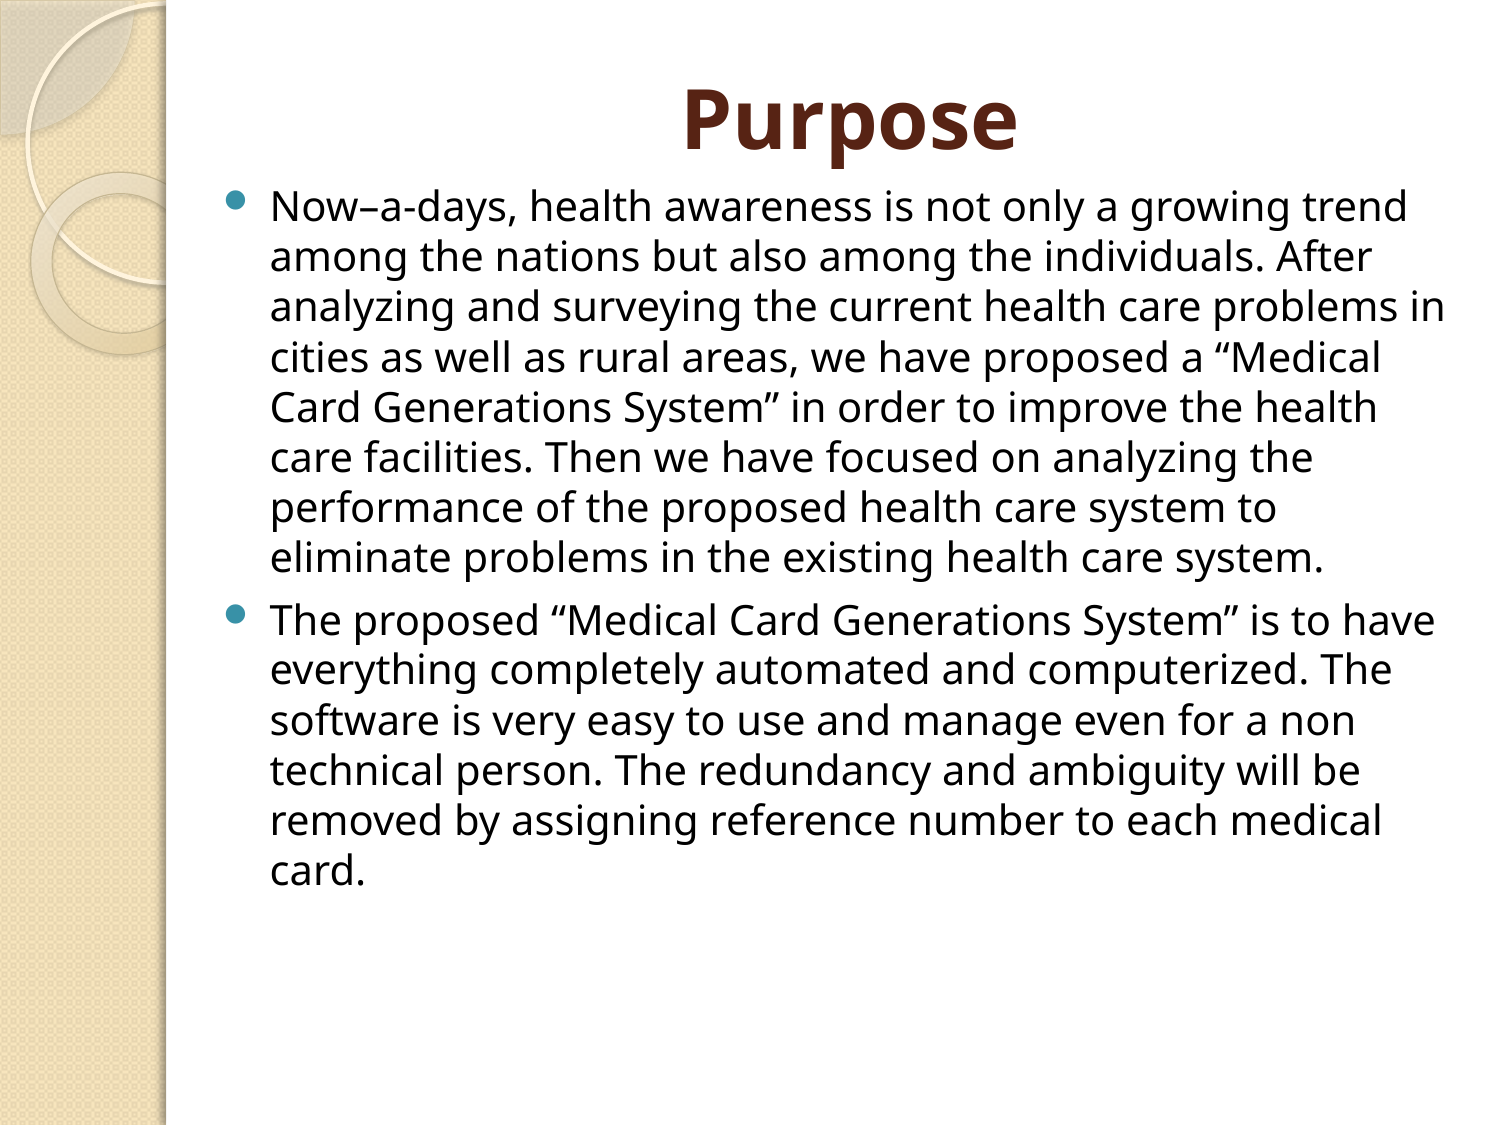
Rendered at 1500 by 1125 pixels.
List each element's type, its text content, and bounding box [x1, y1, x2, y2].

title Purpose [235, 45, 1466, 172]
list Now–a-days, health awareness is not only a growing trend among the nations but also among the individuals. After analyzing and surveying the current health care problems in cities as well as rural areas, we have proposed a “Medical Card Generations System” in order to improve the health care facilities. Then we have focused on analyzing the performance of the proposed health care system to eliminate problems in the existing health care system. The proposed “Medical Card Generations System” is to have everything completely automated and computerized. The software is very easy to use and manage even for a non technical person. The redundancy and ambiguity will be removed by assigning reference number to each medical card. [194, 172, 1466, 1106]
